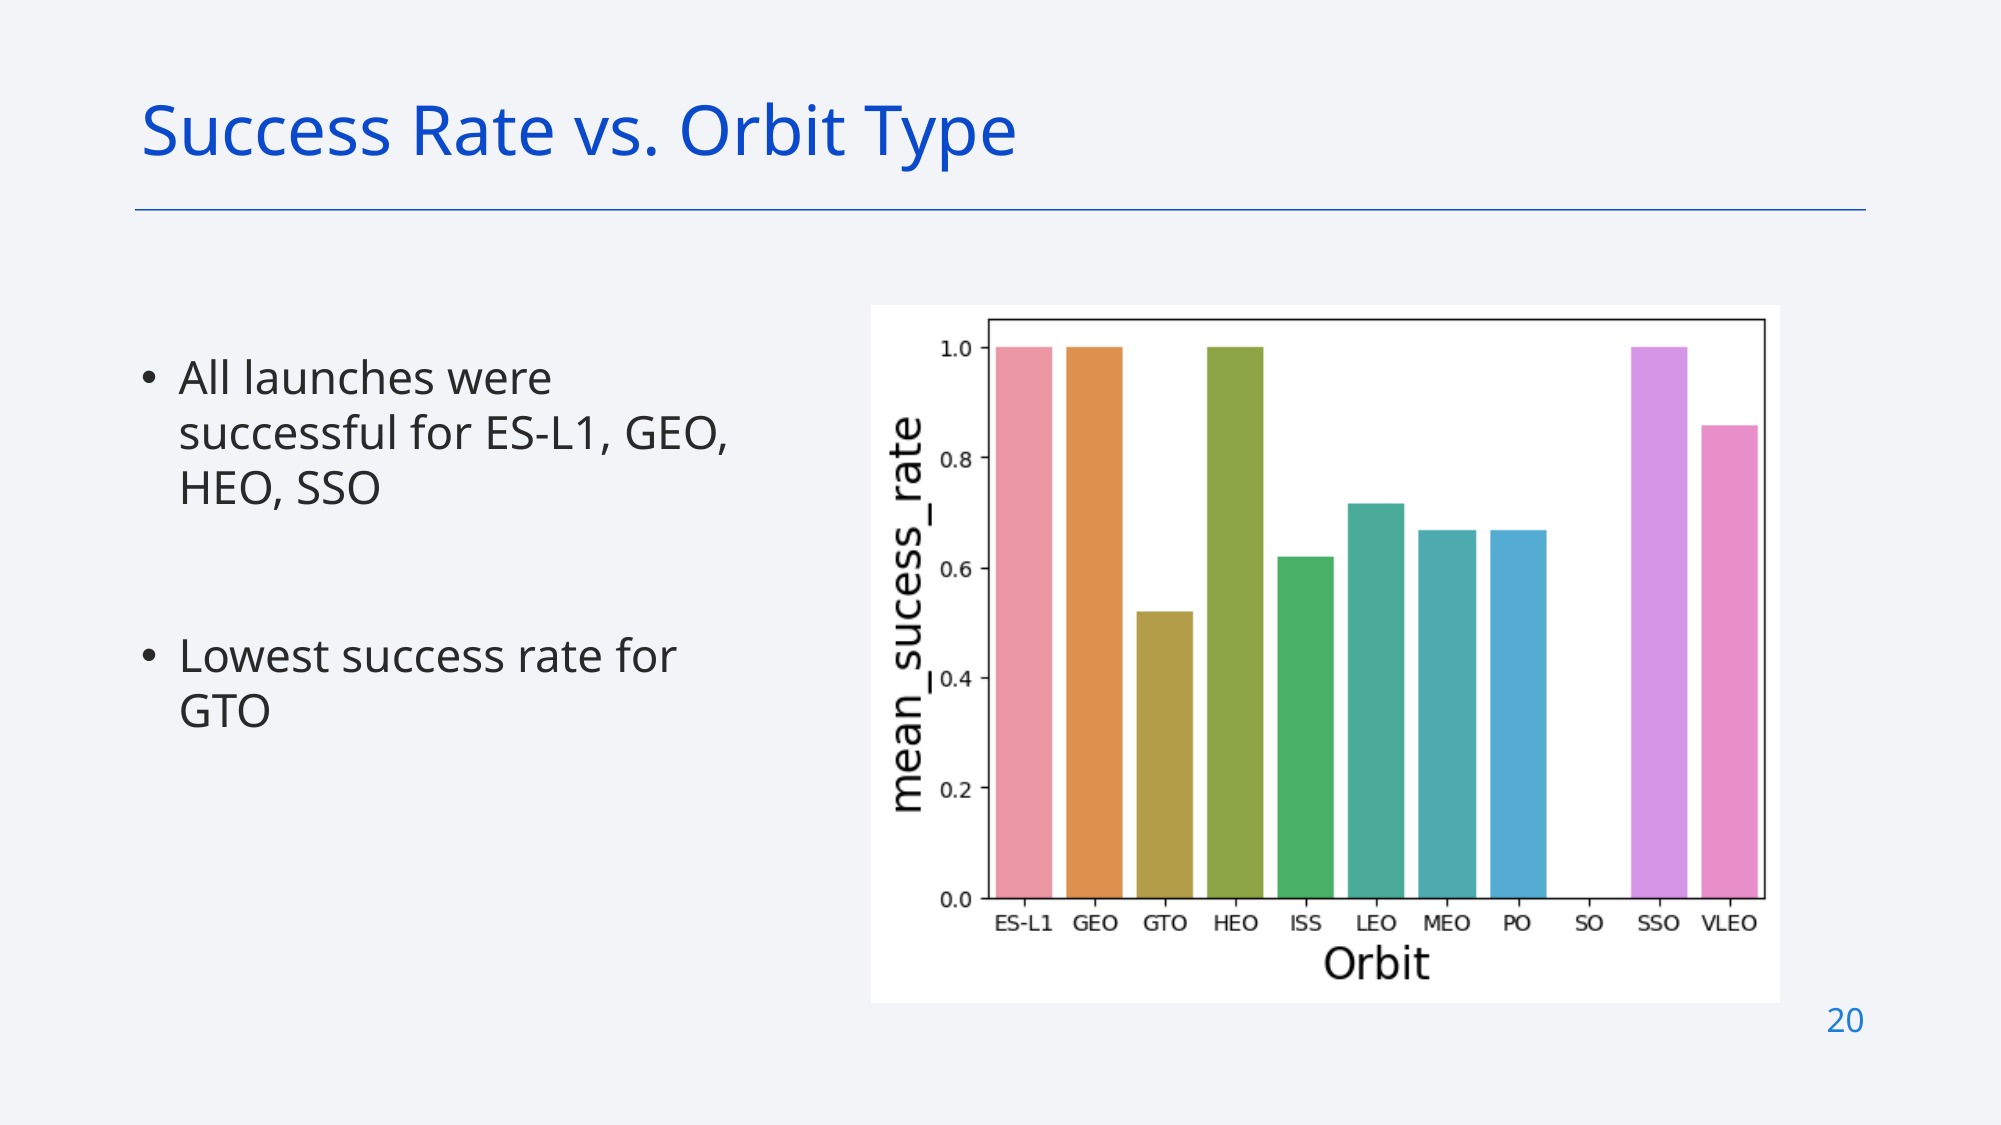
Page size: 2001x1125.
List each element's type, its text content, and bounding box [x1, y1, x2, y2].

list All launches were successful for ES-L1, GEO, HEO, SSO Lowest success rate for GTO [126, 341, 772, 967]
slide_number 20 [1429, 988, 1880, 1055]
picture [0, 0, 2001, 1125]
text_box Success Rate vs. Orbit Type [126, 88, 1852, 179]
